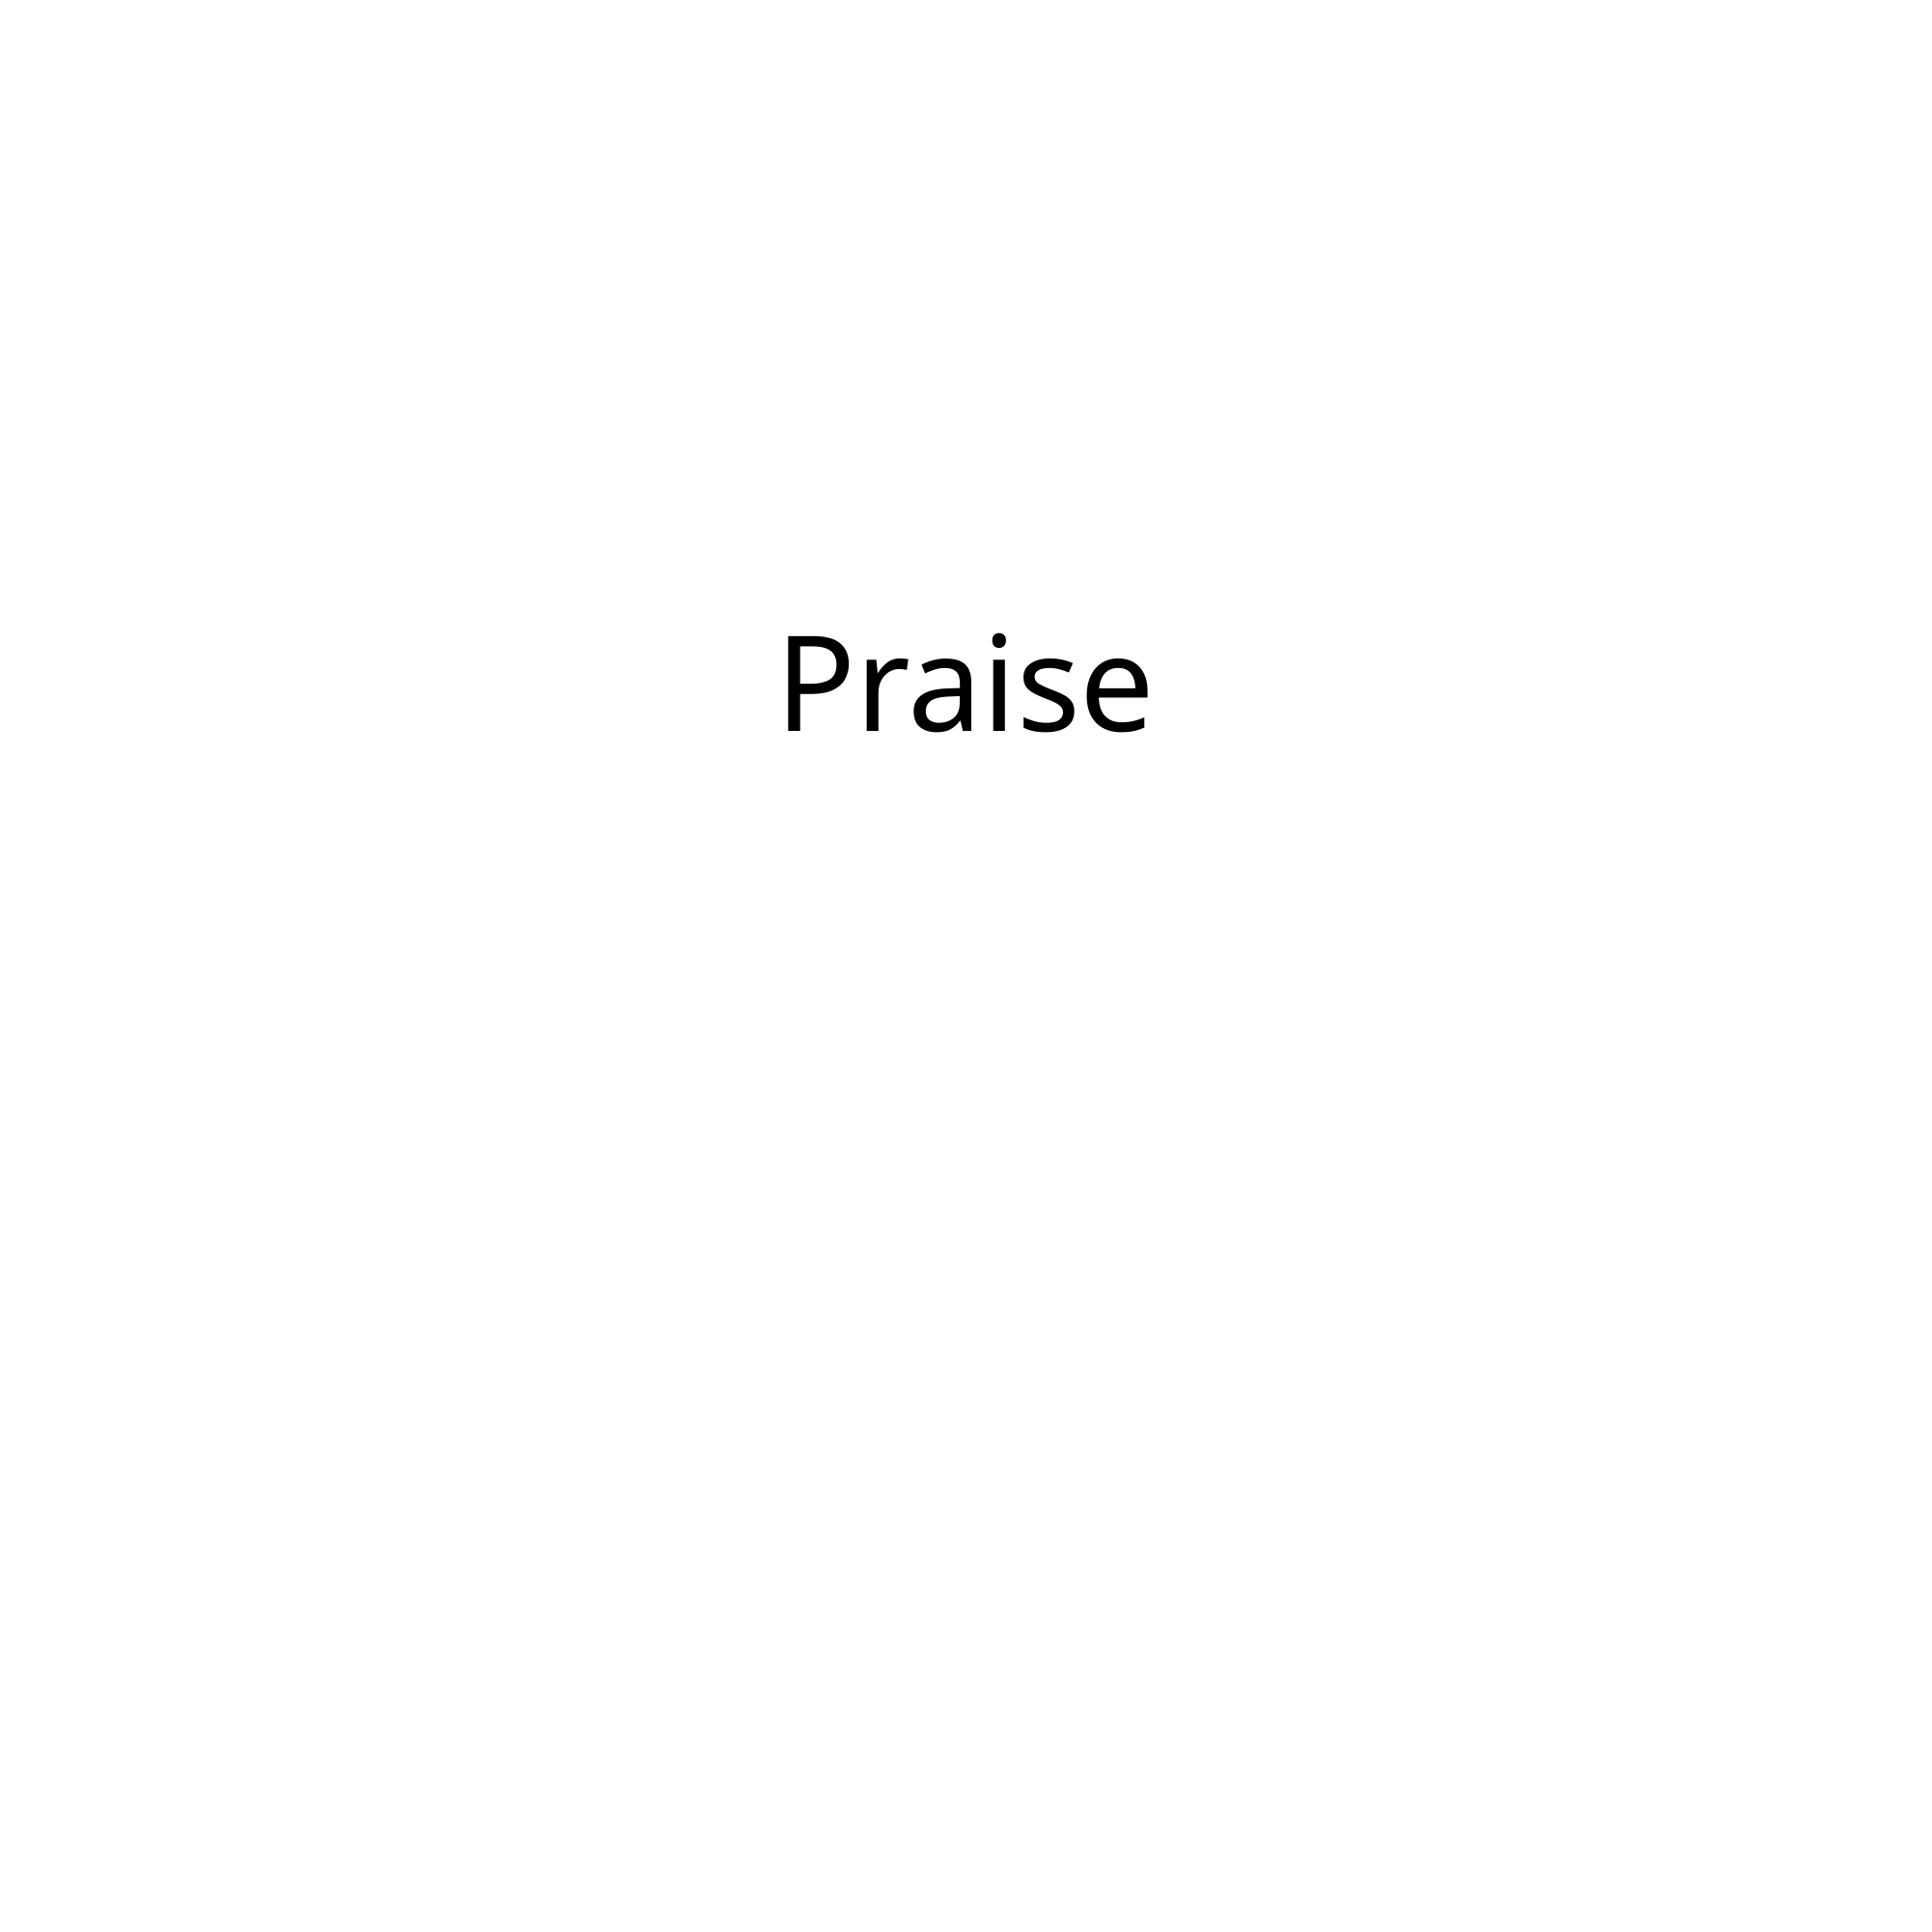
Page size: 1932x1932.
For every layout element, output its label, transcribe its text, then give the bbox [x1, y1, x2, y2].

text_box Praise [788, 598, 1142, 696]
